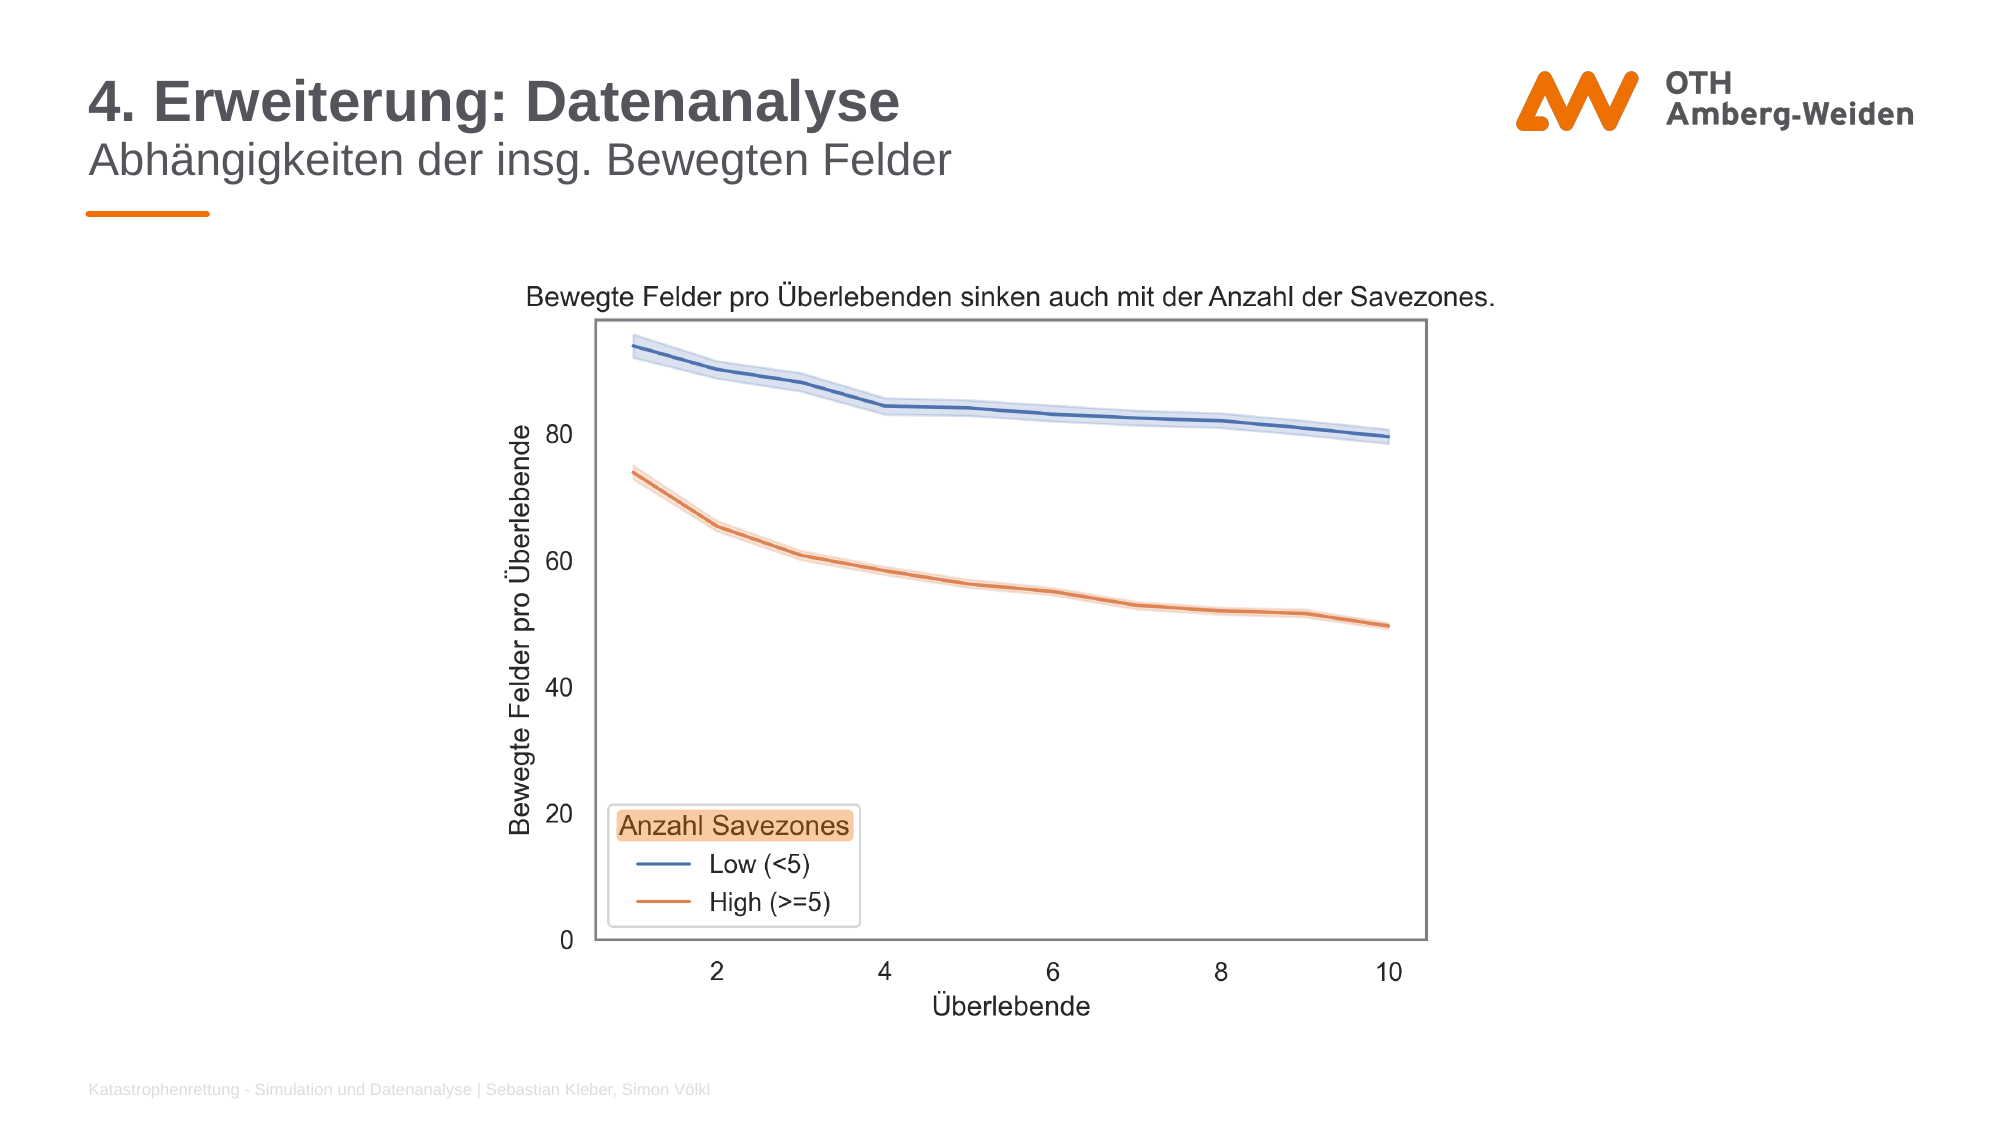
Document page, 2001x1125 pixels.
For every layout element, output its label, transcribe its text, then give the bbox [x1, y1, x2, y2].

footer Katastrophenrettung - Simulation und Datenanalyse | Sebastian Kleber, Simon Völkl [88, 1065, 1329, 1113]
picture [488, 264, 1512, 1037]
title 4. Erweiterung: Datenanalyse [88, 70, 1445, 130]
list Abhängigkeiten der insg. Bewegten Felder [88, 136, 1445, 196]
picture [1490, 41, 1941, 160]
